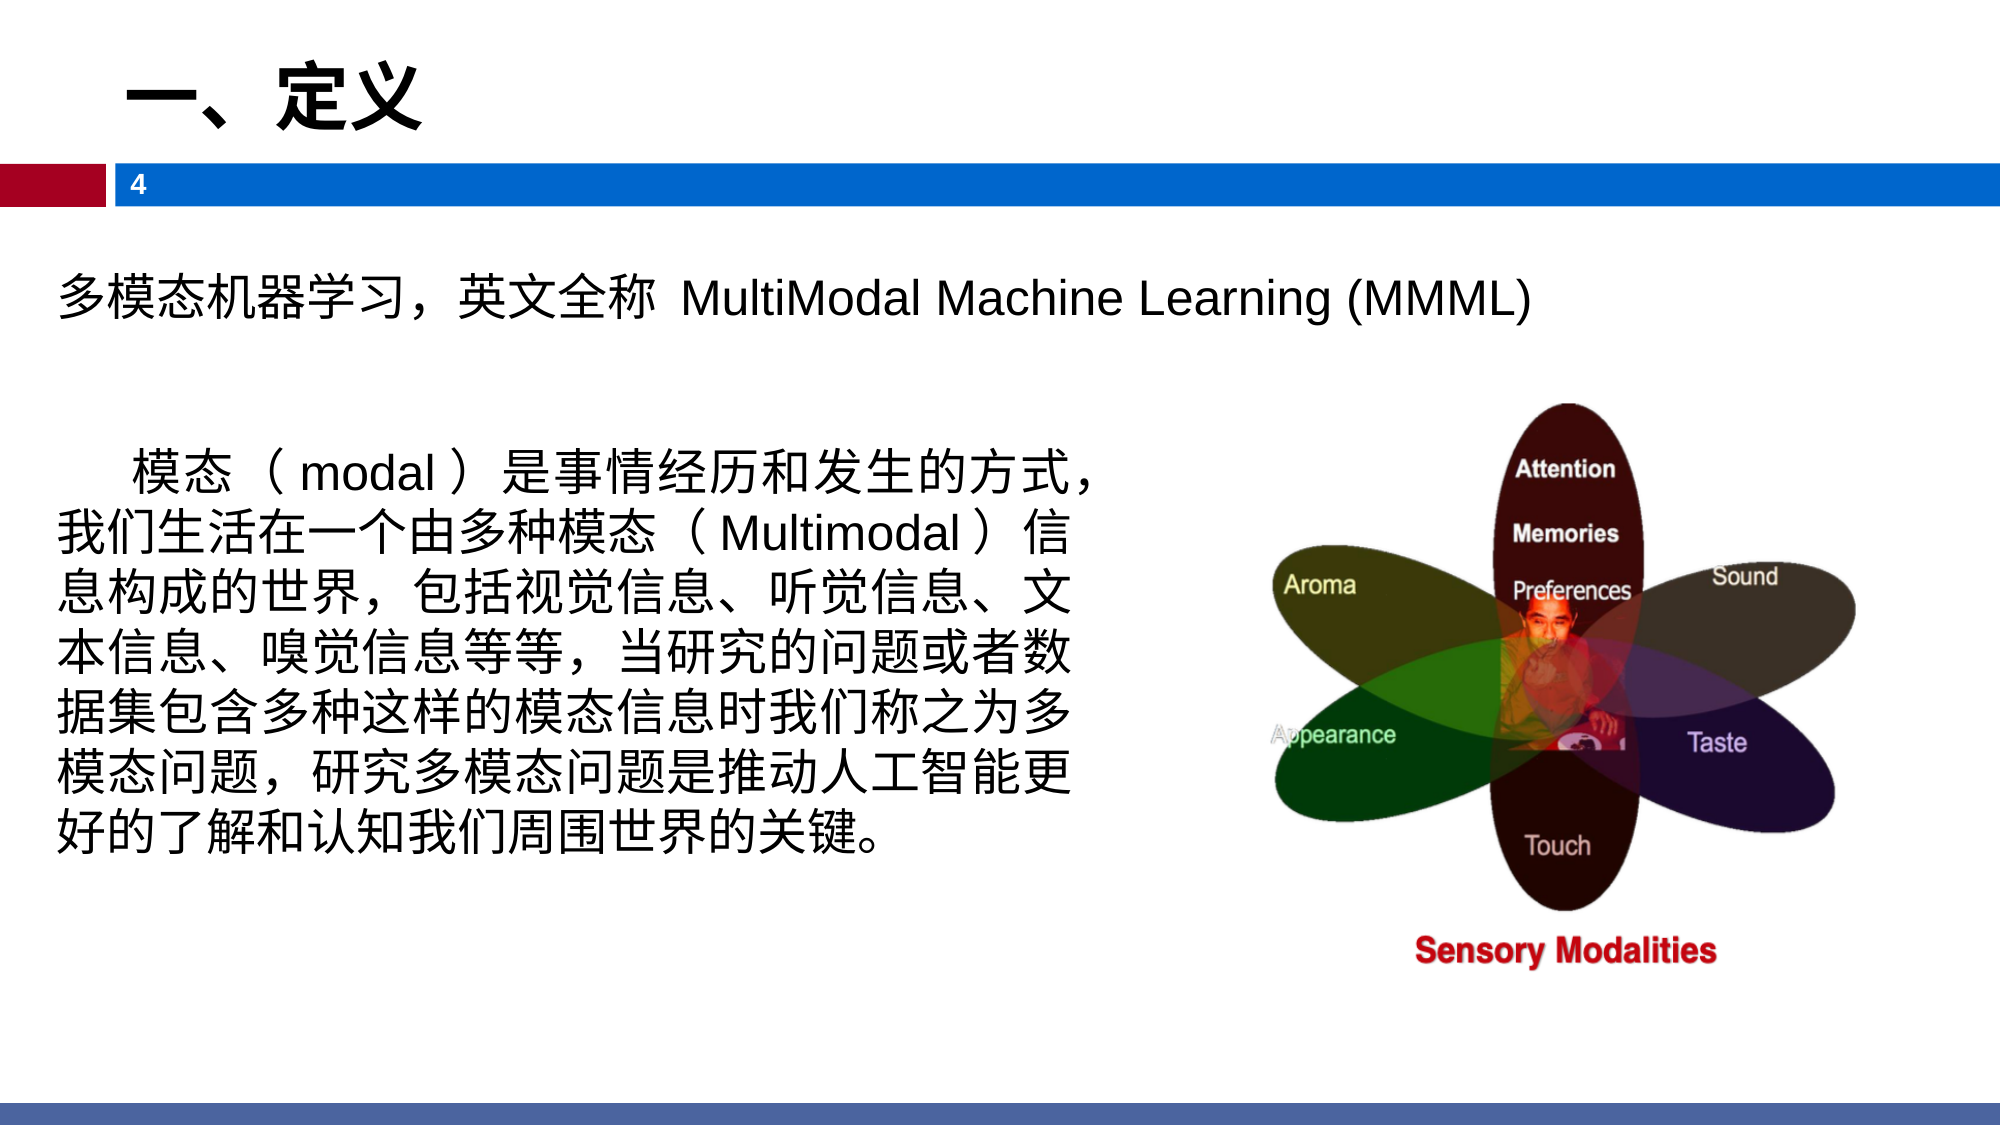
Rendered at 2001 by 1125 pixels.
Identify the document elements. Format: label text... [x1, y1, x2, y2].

text_box [0, 1101, 2000, 1125]
text_box 模态（modal）是事情经历和发生的方式，我们生活在一个由多种模态（Multimodal）信息构成的世界，包括视觉信息、听觉信息、文本信息、嗅觉信息等等，当研究的问题或者数据集包含多种这样的模态信息时我们称之为多模态问题，研究多模态问题是推动人工智能更好的了解和认知我们周围世界的关键。 [42, 433, 1088, 1028]
text_box 多模态机器学习，英文全称 MultiModal Machine Learning (MMML) [42, 257, 1962, 453]
title 一、定义 [109, 38, 2000, 150]
picture [1235, 389, 1888, 976]
